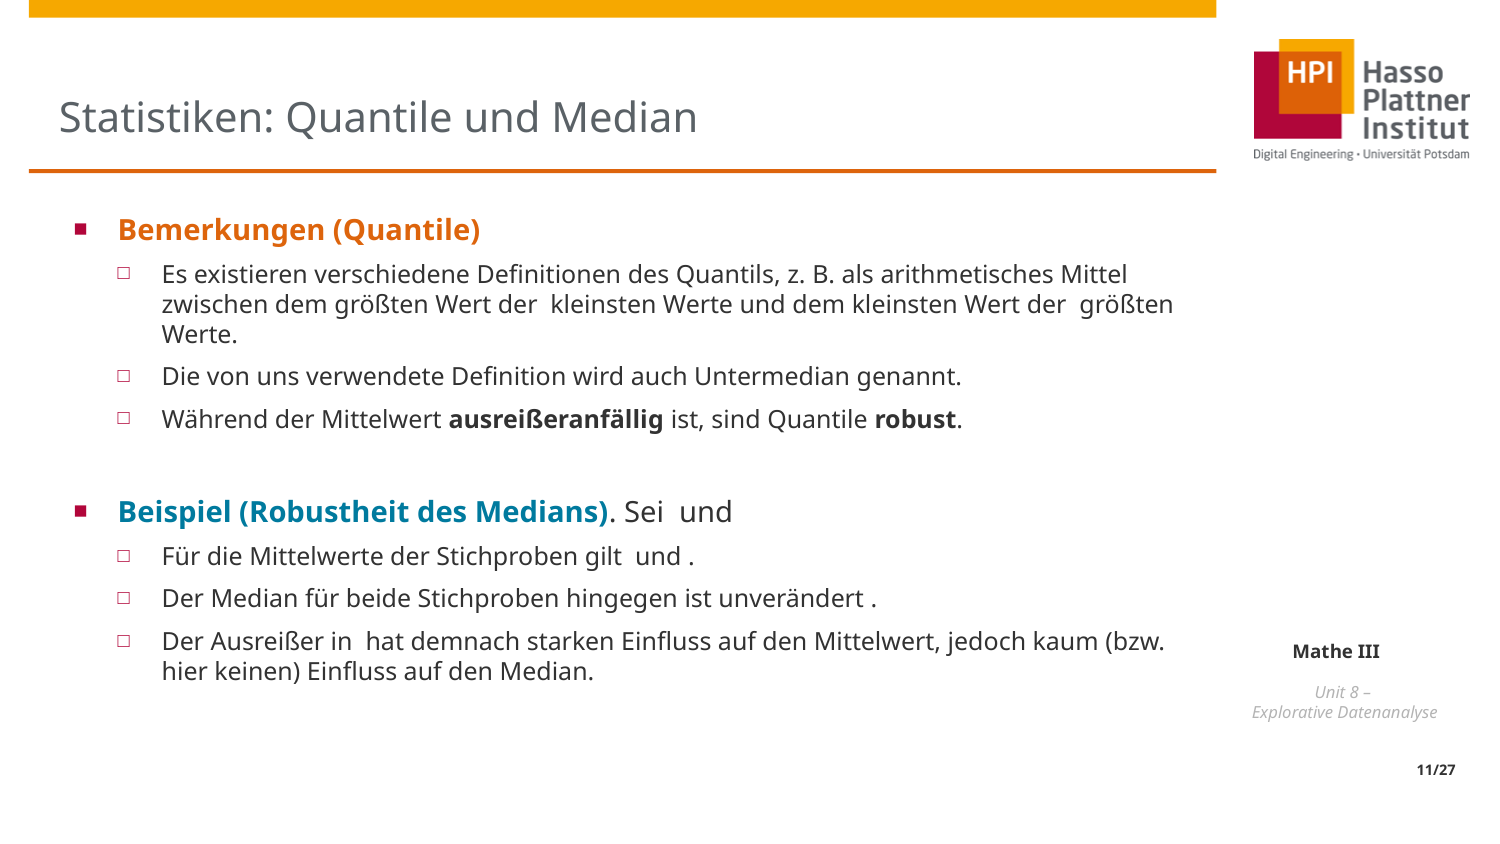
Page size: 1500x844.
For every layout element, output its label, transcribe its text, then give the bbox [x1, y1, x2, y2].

title Statistiken: Quantile und Median [58, 17, 1187, 170]
picture [1254, 39, 1470, 161]
